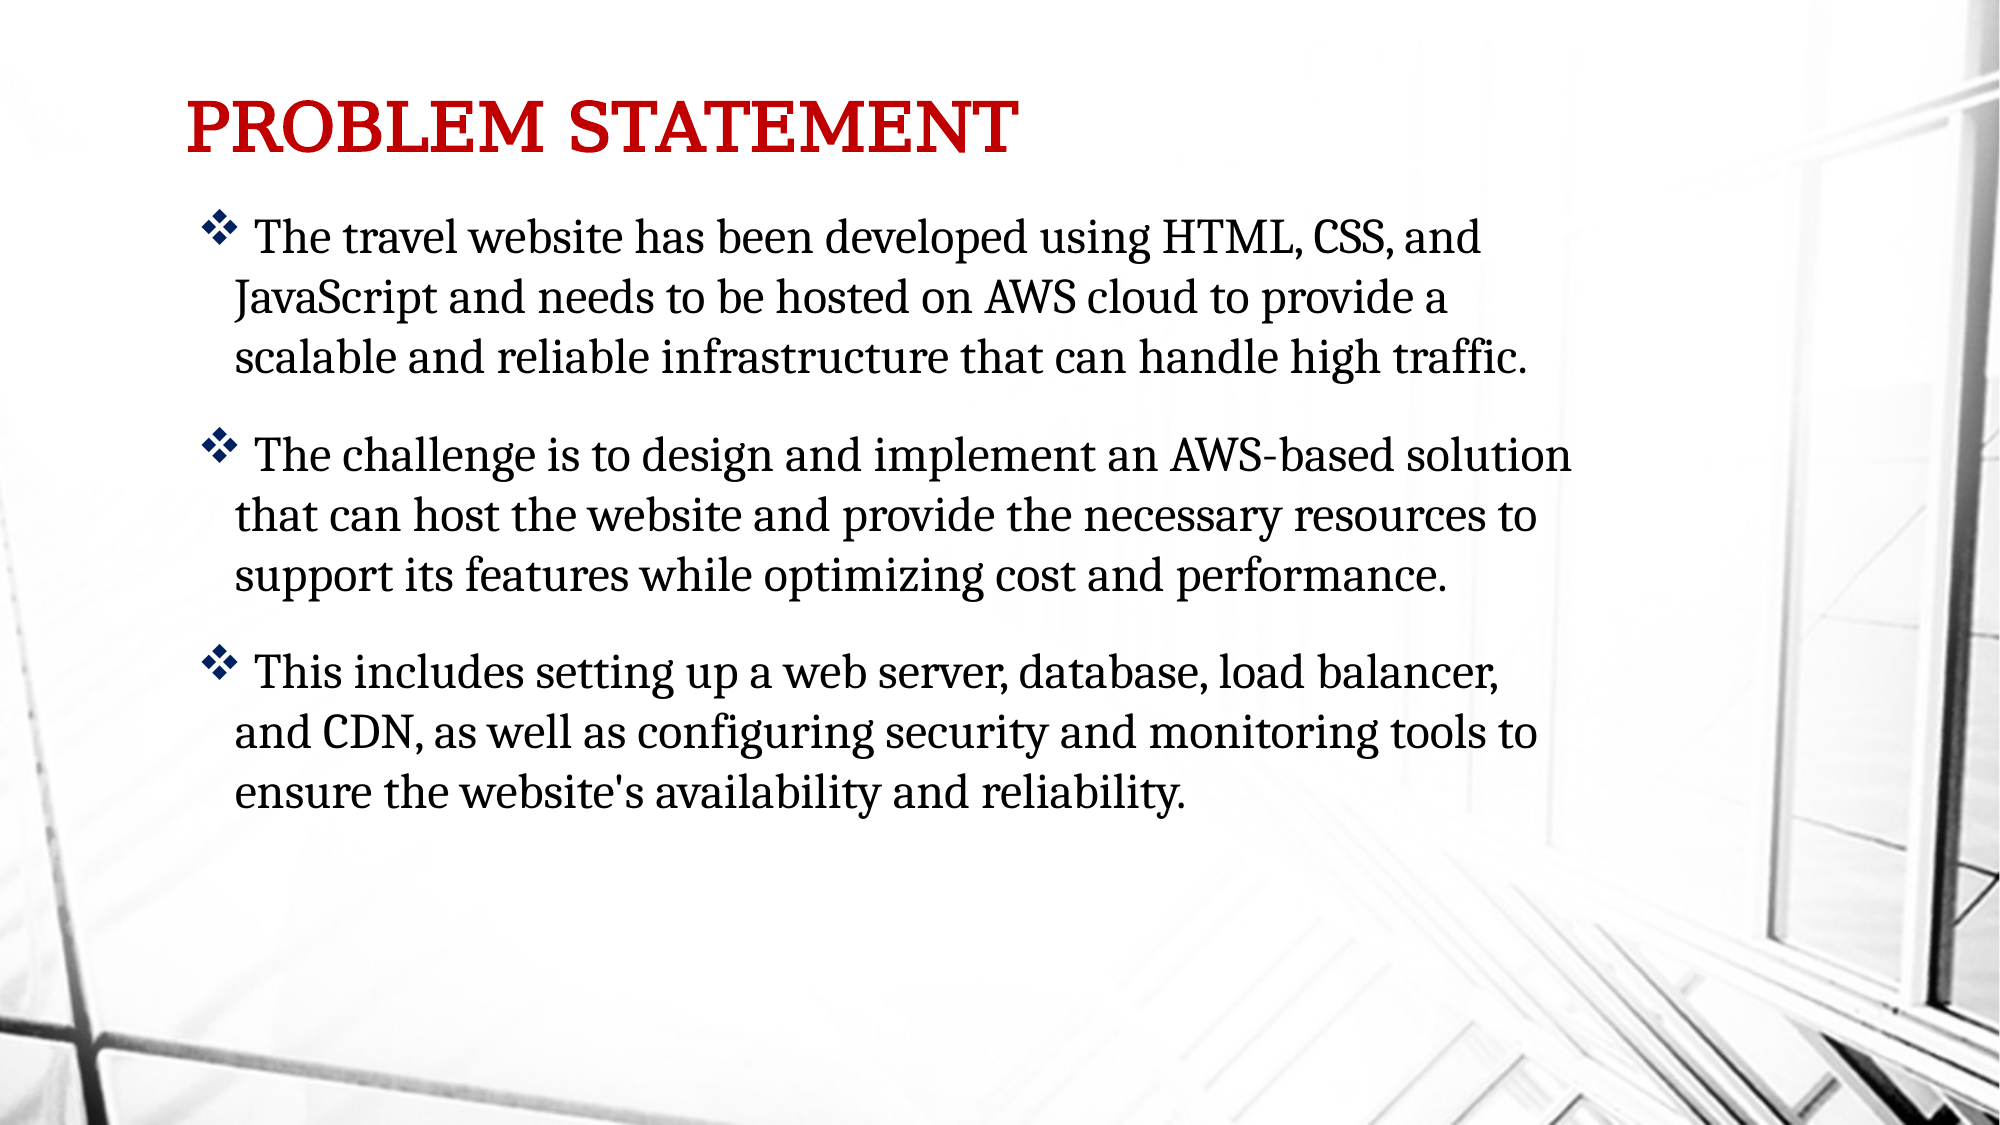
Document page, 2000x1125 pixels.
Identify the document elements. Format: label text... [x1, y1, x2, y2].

picture [0, 0, 2000, 1125]
list The travel website has been developed using HTML, CSS, and JavaScript and needs to be hosted on AWS cloud to provide a scalable and reliable infrastructure that can handle high traffic. The challenge is to design and implement an AWS-based solution that can host the website and provide the necessary resources to support its features while optimizing cost and performance. This includes setting up a web server, database, load balancer, and CDN, as well as configuring security and monitoring tools to ensure the website's availability and reliability. [174, 196, 1600, 1024]
title PROBLEM STATEMENT [170, 24, 1596, 172]
